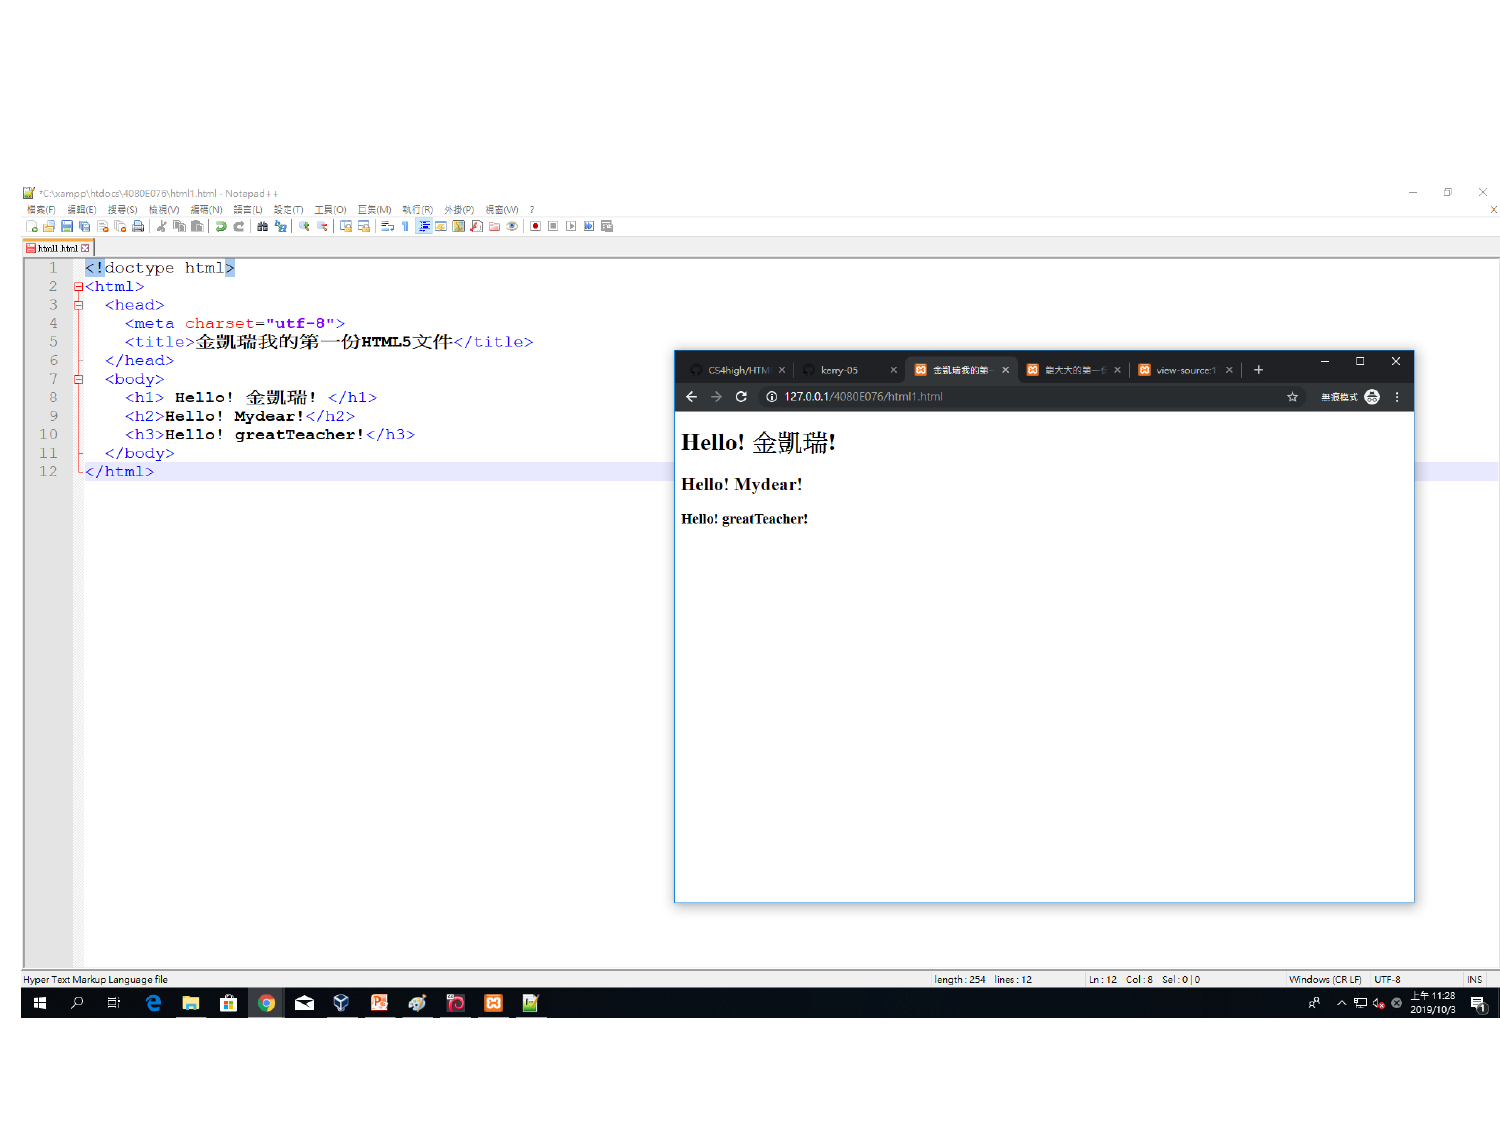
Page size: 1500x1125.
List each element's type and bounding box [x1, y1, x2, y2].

picture [21, 184, 1500, 1018]
